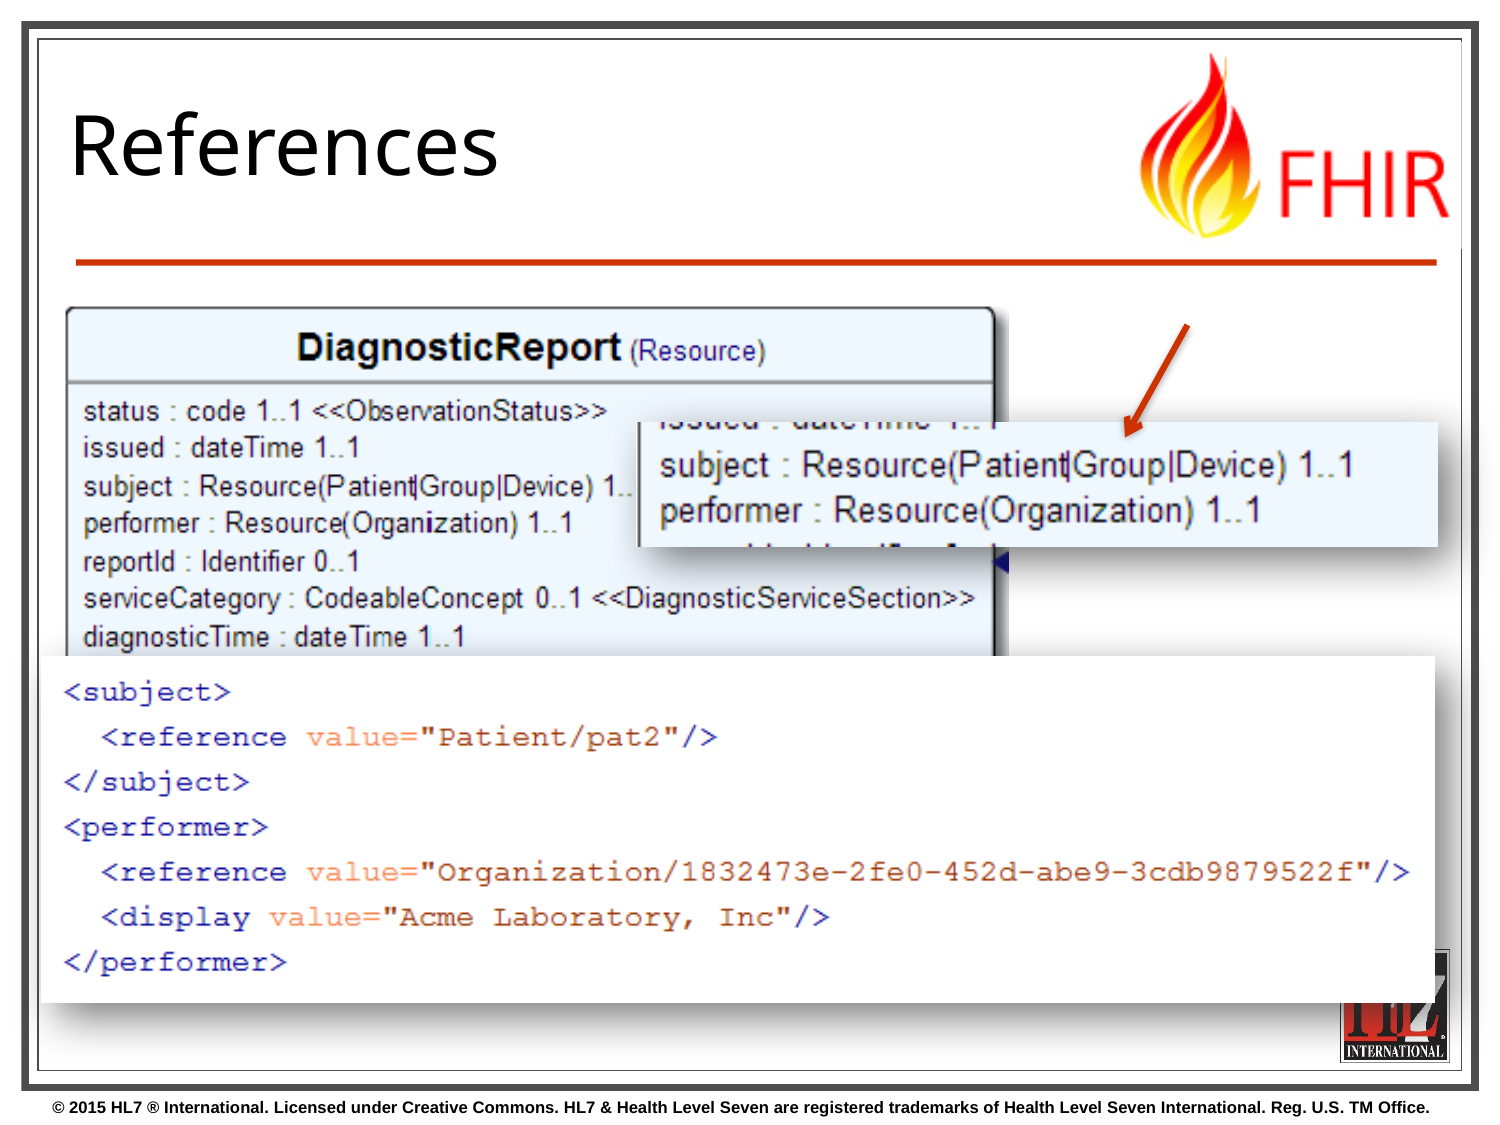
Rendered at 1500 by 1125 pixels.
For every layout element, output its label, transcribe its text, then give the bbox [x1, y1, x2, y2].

title References [53, 54, 1128, 249]
picture [41, 302, 1438, 1003]
picture [1128, 42, 1462, 249]
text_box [1124, 324, 1188, 438]
picture [1340, 949, 1450, 1063]
